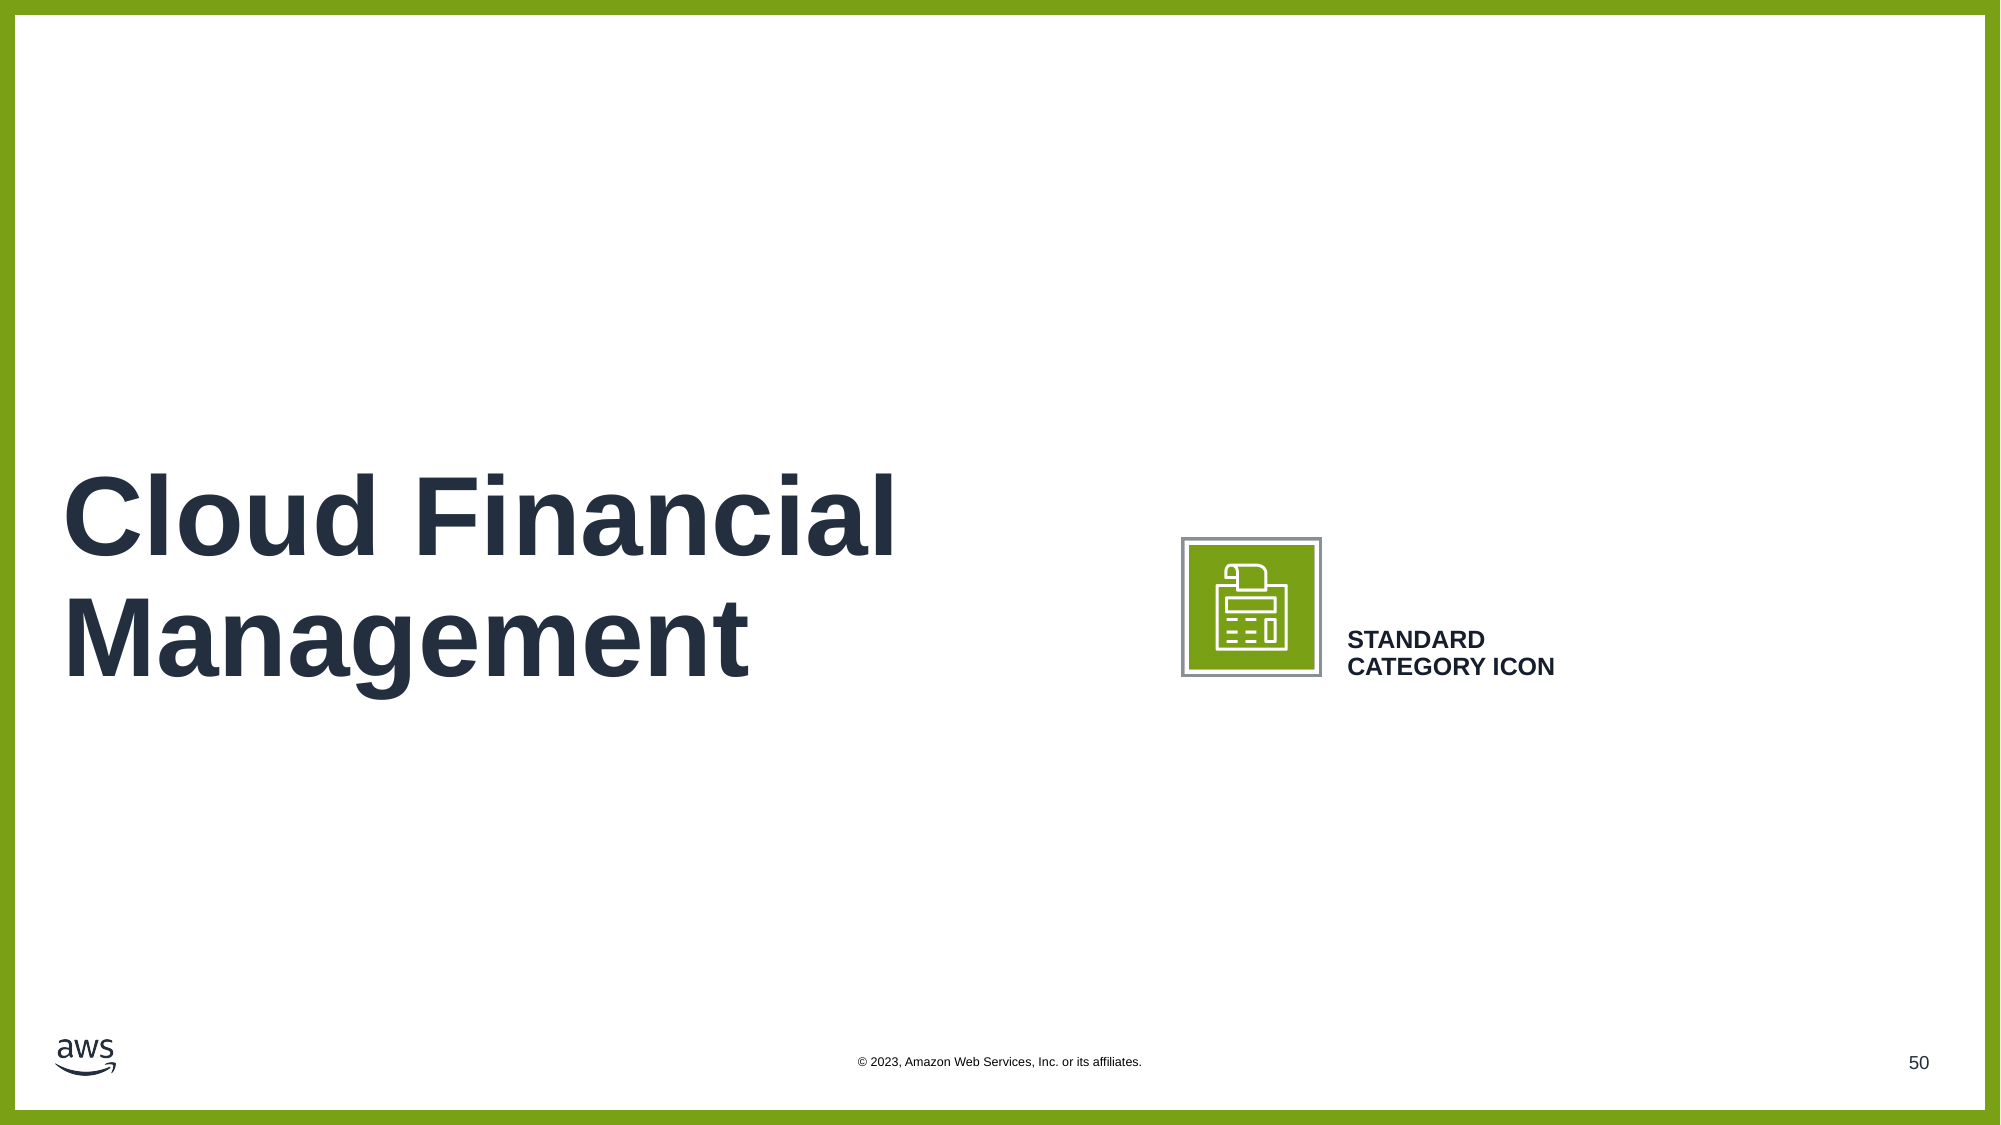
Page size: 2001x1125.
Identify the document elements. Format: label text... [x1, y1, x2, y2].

picture [55, 1039, 116, 1076]
picture [1181, 537, 1322, 677]
title Cloud Financial Management [47, 339, 1393, 709]
slide_number 50 [1494, 1031, 1945, 1092]
text_box STANDARD CATEGORY ICON [1332, 541, 1780, 689]
footer © 2023, Amazon Web Services, Inc. or its affiliates. [662, 1031, 1338, 1092]
